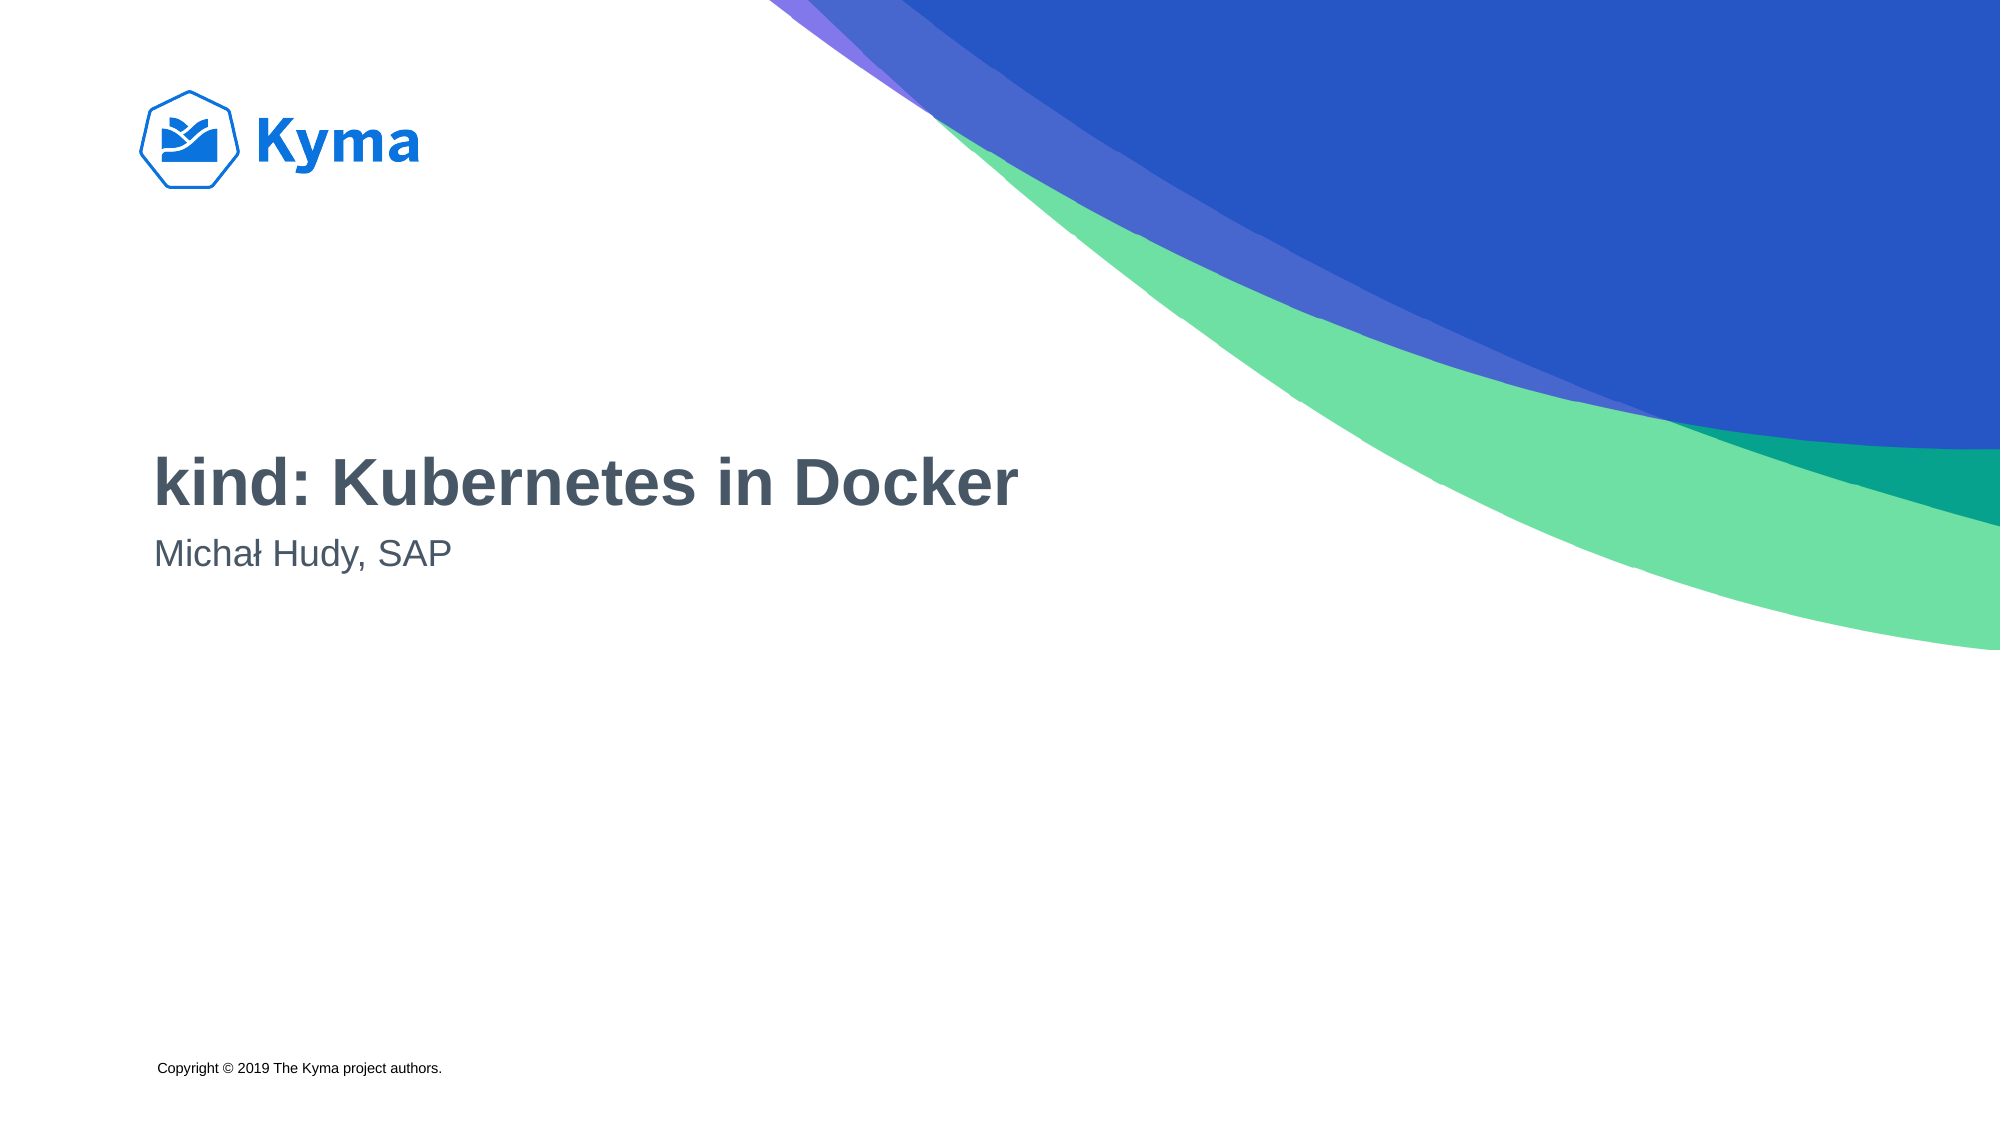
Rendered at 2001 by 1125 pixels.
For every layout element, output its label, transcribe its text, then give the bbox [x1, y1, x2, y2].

text_box Michał Hudy, SAP [139, 521, 969, 582]
text_box [282, 475, 313, 521]
title kind: Kubernetes in Docker [139, 431, 1171, 634]
picture [139, 90, 419, 189]
